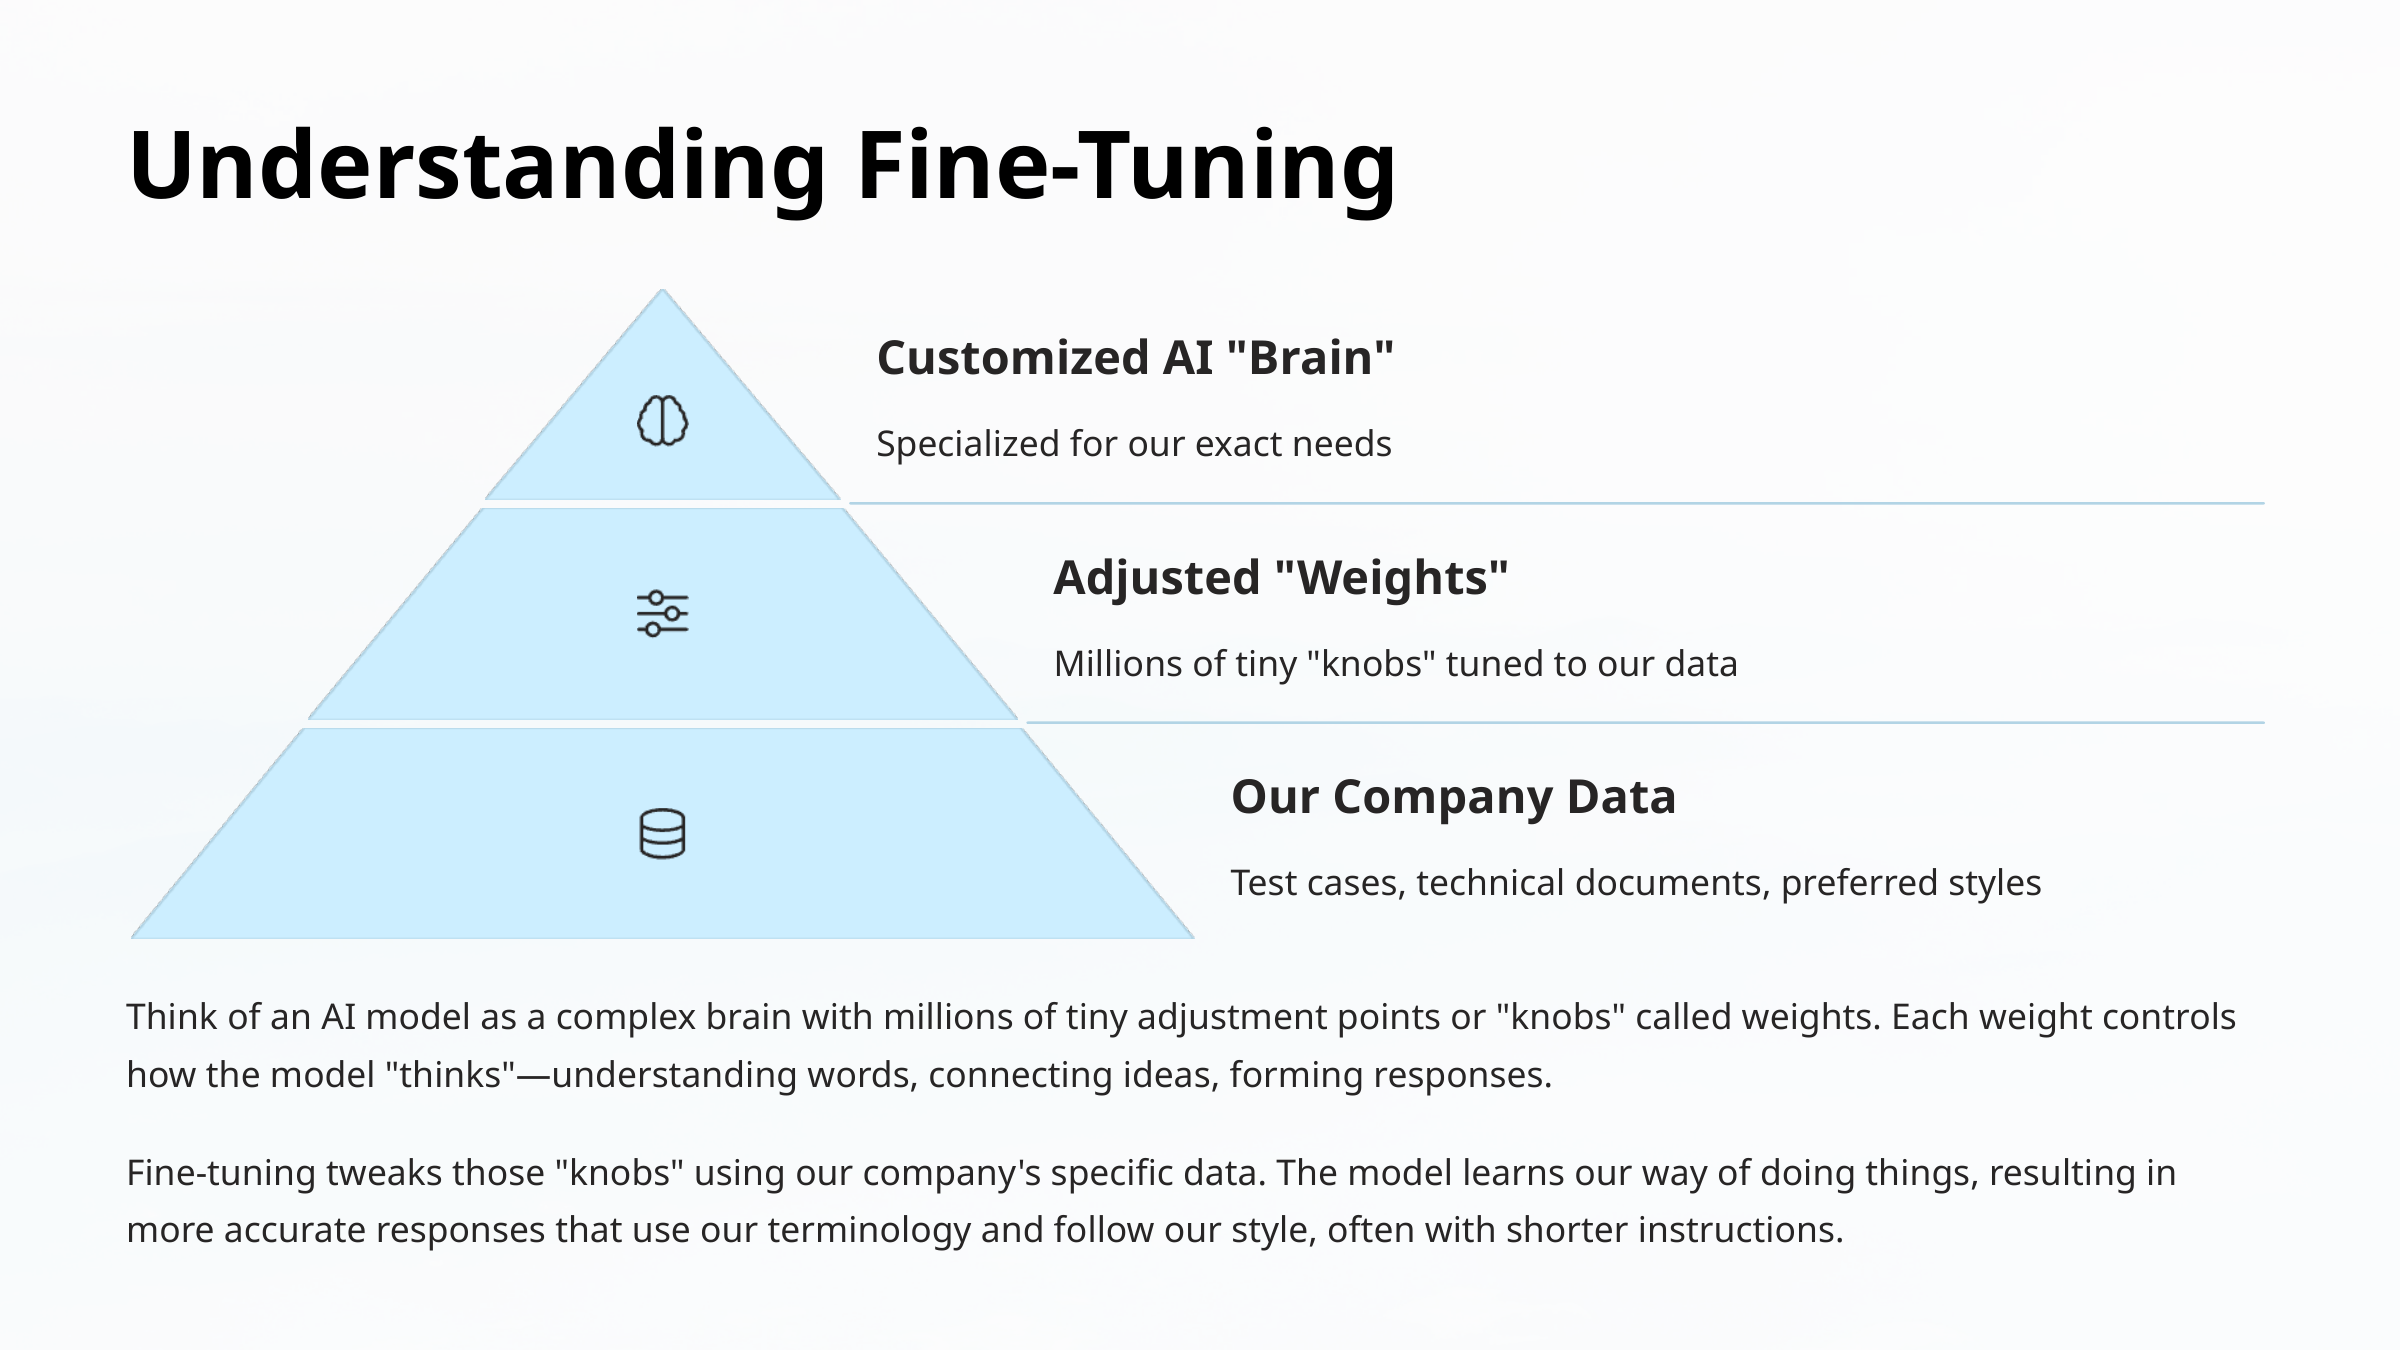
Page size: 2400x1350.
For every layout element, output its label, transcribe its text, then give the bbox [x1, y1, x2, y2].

text_box Adjusted "Weights" [1053, 545, 1527, 605]
text_box Think of an AI model as a complex brain with millions of tiny adjustment points or "knobs" called weights. Each weight controls how the model "thinks"—understanding words, connecting ideas, forming responses. [126, 979, 2274, 1095]
picture [131, 728, 1195, 939]
text_box Test cases, technical documents, preferred styles [1230, 845, 2079, 903]
picture [308, 508, 1018, 720]
picture [485, 289, 841, 500]
text_box Our Company Data [1230, 764, 1704, 824]
text_box Customized AI "Brain" [876, 325, 1351, 385]
text_box Understanding Fine-Tuning [126, 99, 1342, 218]
text_box Millions of tiny "knobs" tuned to our data [1053, 625, 1750, 684]
text_box Fine-tuning tweaks those "knobs" using our company's specific data. The model learns our way of doing things, resulting in more accurate responses that use our terminology and follow our style, often with shorter instructions. [126, 1135, 2274, 1251]
text_box Specialized for our exact needs [876, 406, 1414, 464]
